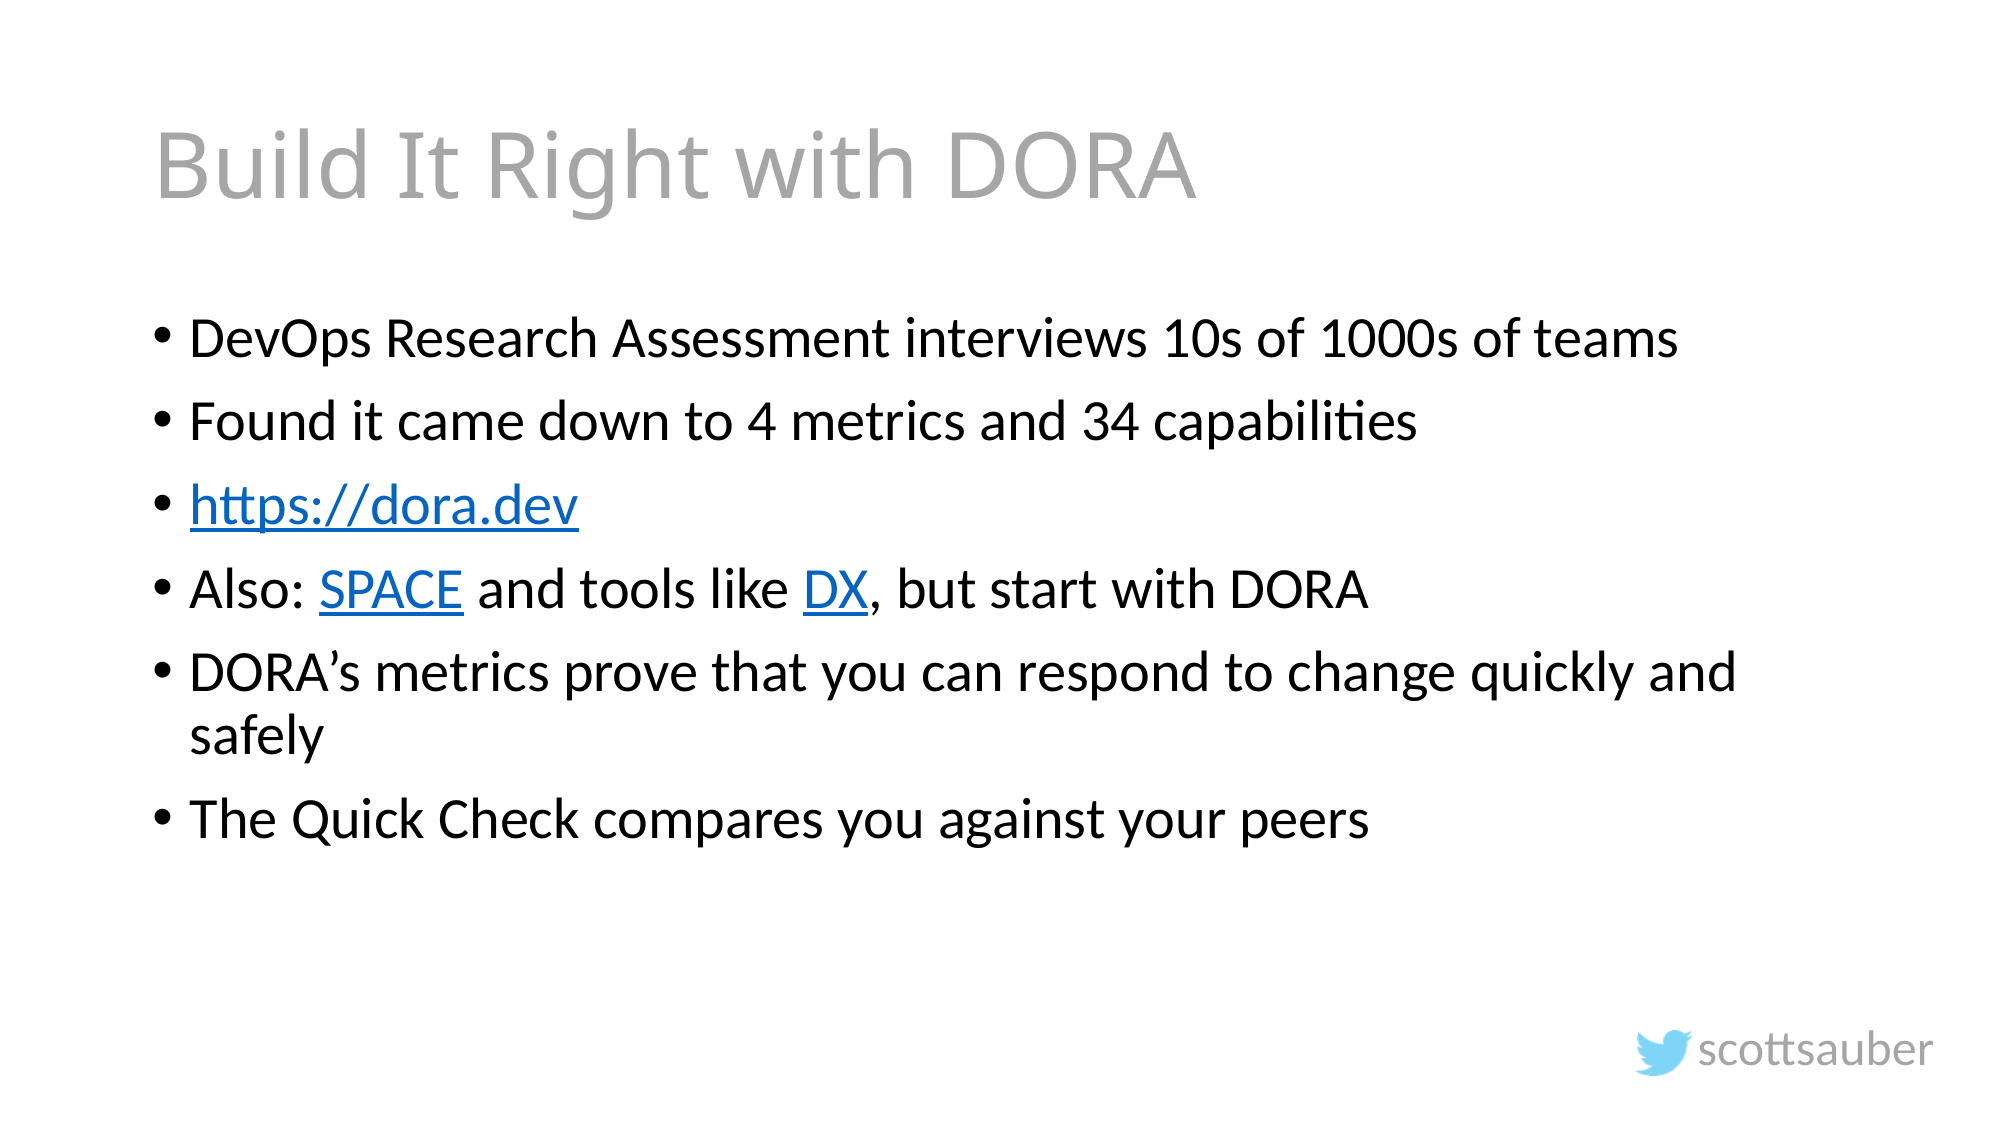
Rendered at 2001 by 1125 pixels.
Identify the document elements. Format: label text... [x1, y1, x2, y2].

list DevOps Research Assessment interviews 10s of 1000s of teams Found it came down to 4 metrics and 34 capabilities https://dora.dev Also: SPACE and tools like DX, but start with DORA DORA’s metrics prove that you can respond to change quickly and safely The Quick Check compares you against your peers [137, 299, 1863, 1079]
title Build It Right with DORA [137, 59, 1863, 278]
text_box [1635, 1014, 1986, 1093]
